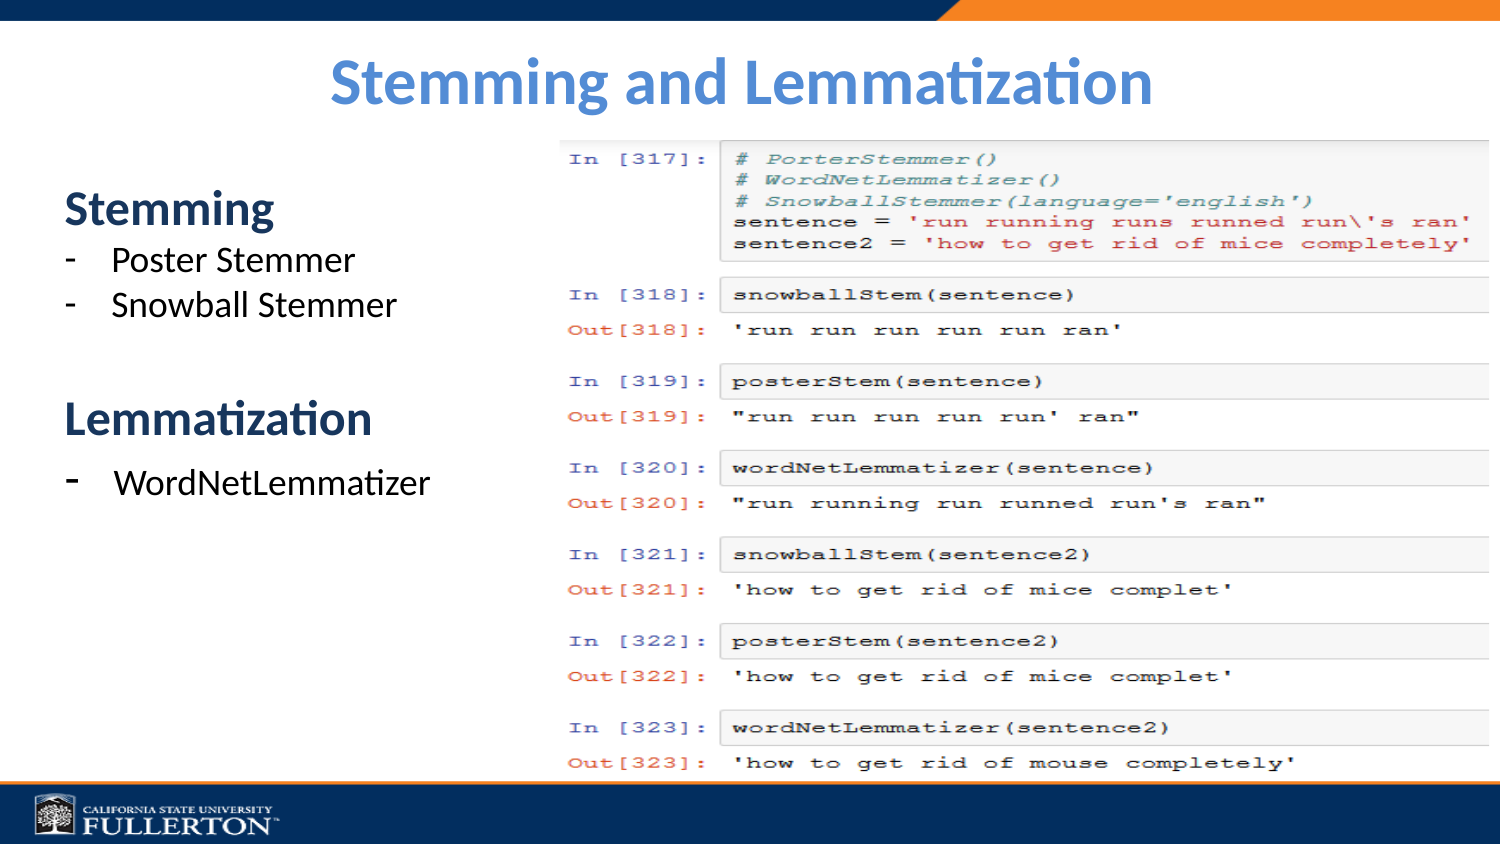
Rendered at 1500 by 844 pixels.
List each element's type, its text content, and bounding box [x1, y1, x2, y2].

list Stemming Poster Stemmer Snowball Stemmer Lemmatization - WordNetLemmatizer [36, 160, 509, 619]
title Stemming and Lemmatization [21, 25, 1463, 131]
picture [0, 0, 1500, 844]
